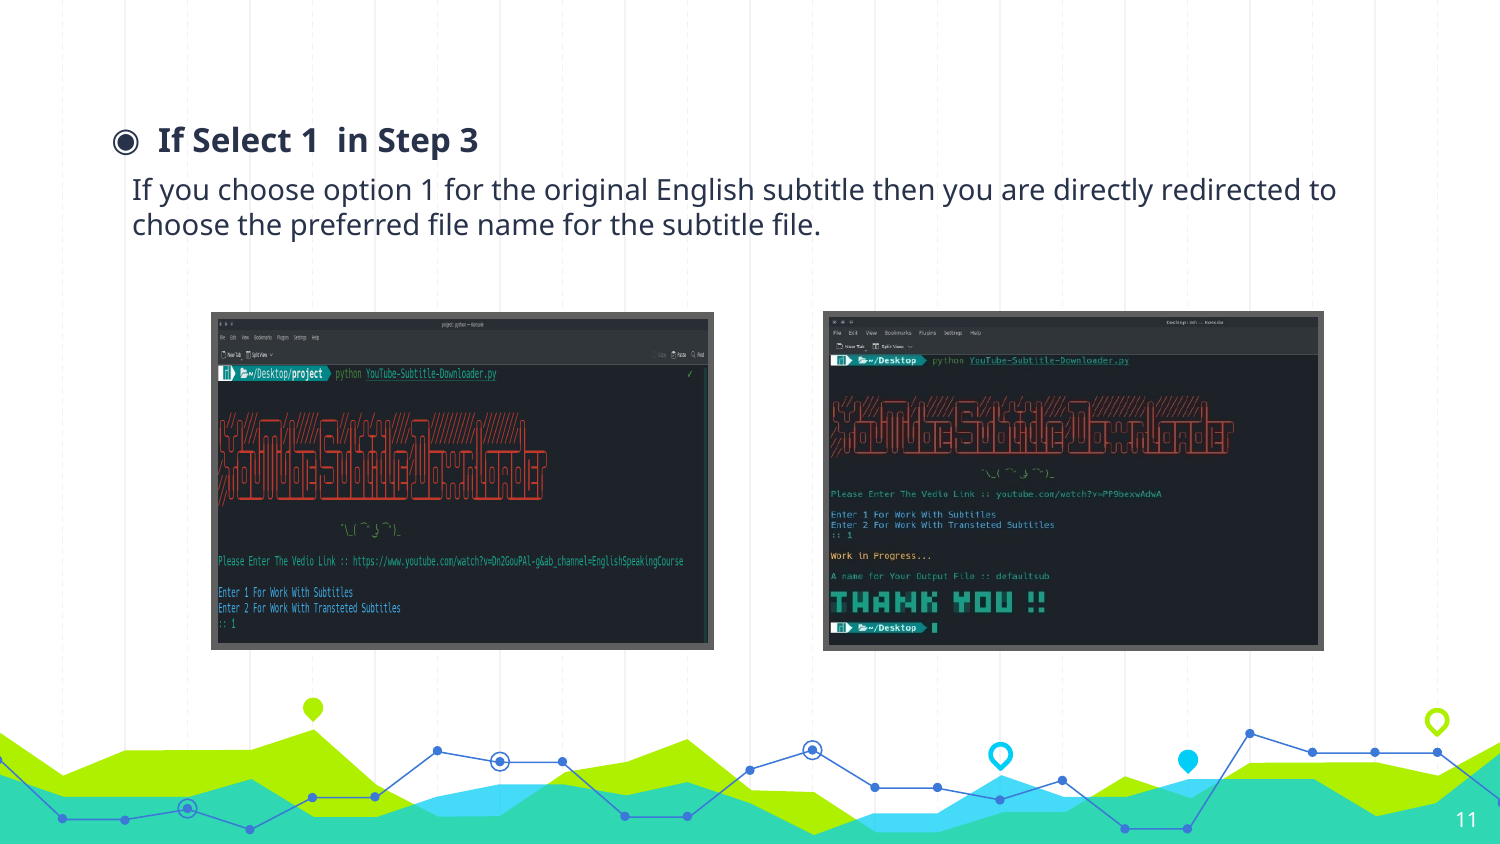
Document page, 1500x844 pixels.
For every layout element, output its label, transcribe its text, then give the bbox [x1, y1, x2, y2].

picture [828, 317, 1319, 646]
picture [217, 318, 708, 644]
list If Select 1 in Step 3 If you choose option 1 for the original English subtitle then you are directly redirected to choose the preferred file name for the subtitle file. [96, 104, 1404, 373]
slide_number 11 [1403, 791, 1494, 844]
